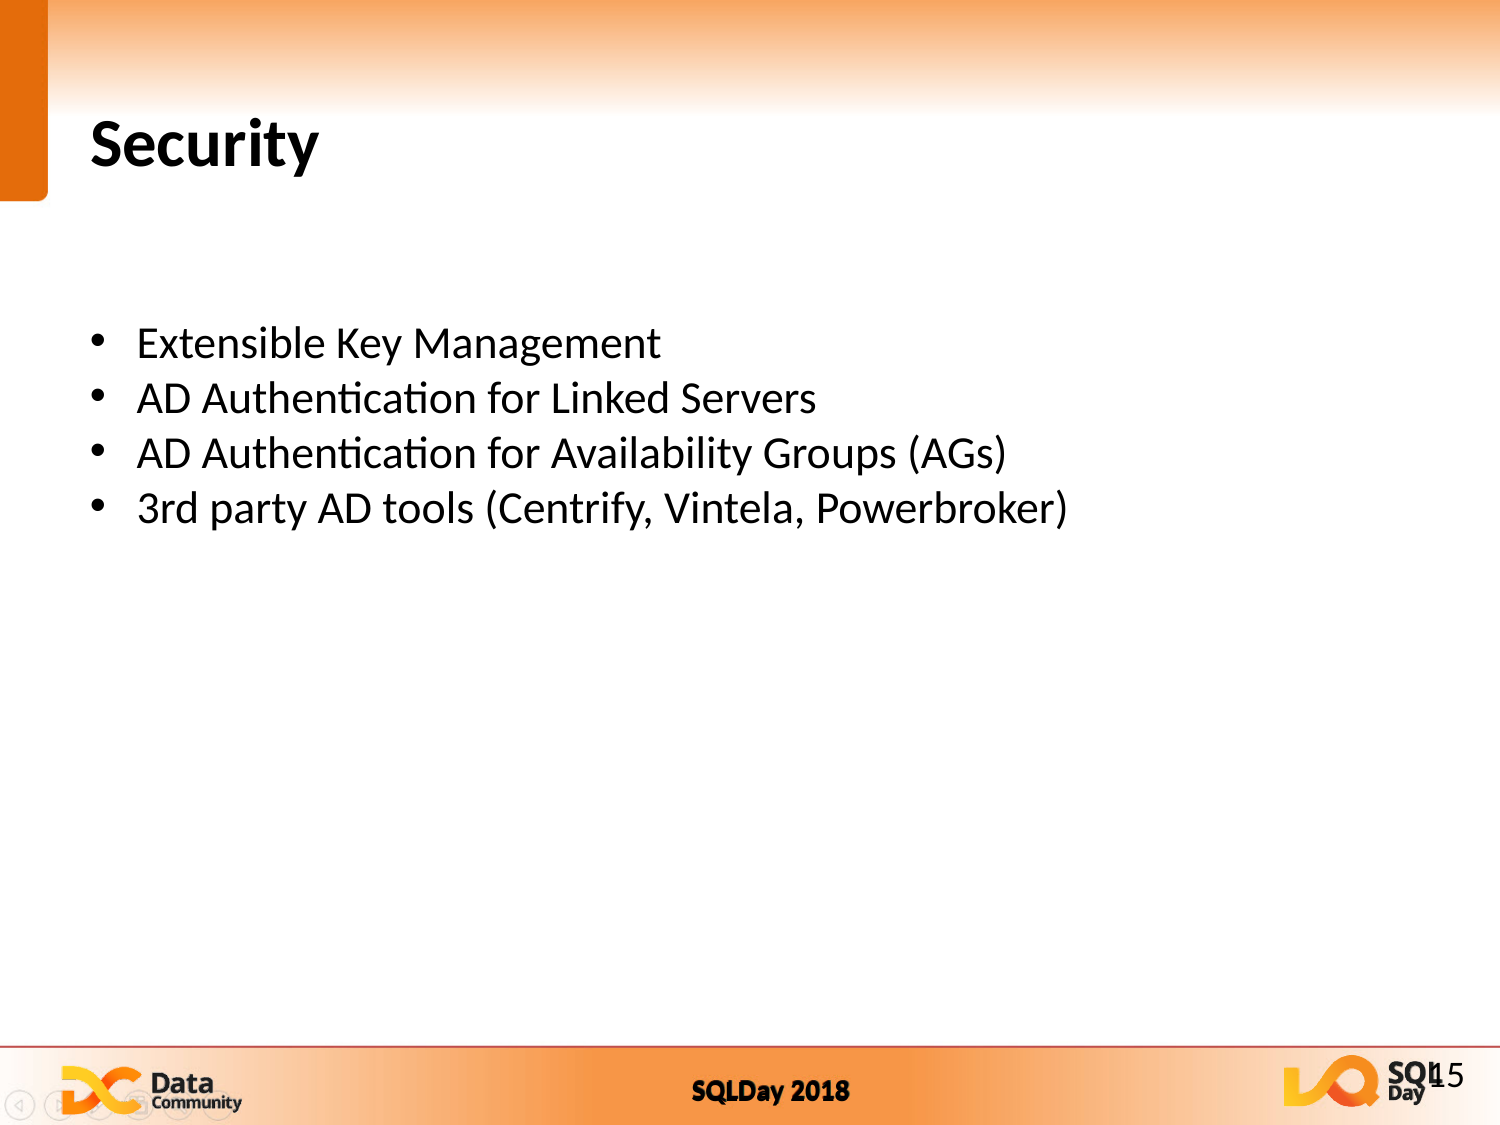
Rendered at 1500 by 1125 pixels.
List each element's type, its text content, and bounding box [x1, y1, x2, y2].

text_box Extensible Key Management AD Authentication for Linked Servers AD Authentication for Availability Groups (AGs) 3rd party AD tools (Centrify, Vintela, Powerbroker) [74, 304, 1500, 540]
picture [0, 0, 1500, 1125]
text_box 15 [1412, 1042, 1500, 1103]
title Security [75, 45, 1425, 233]
